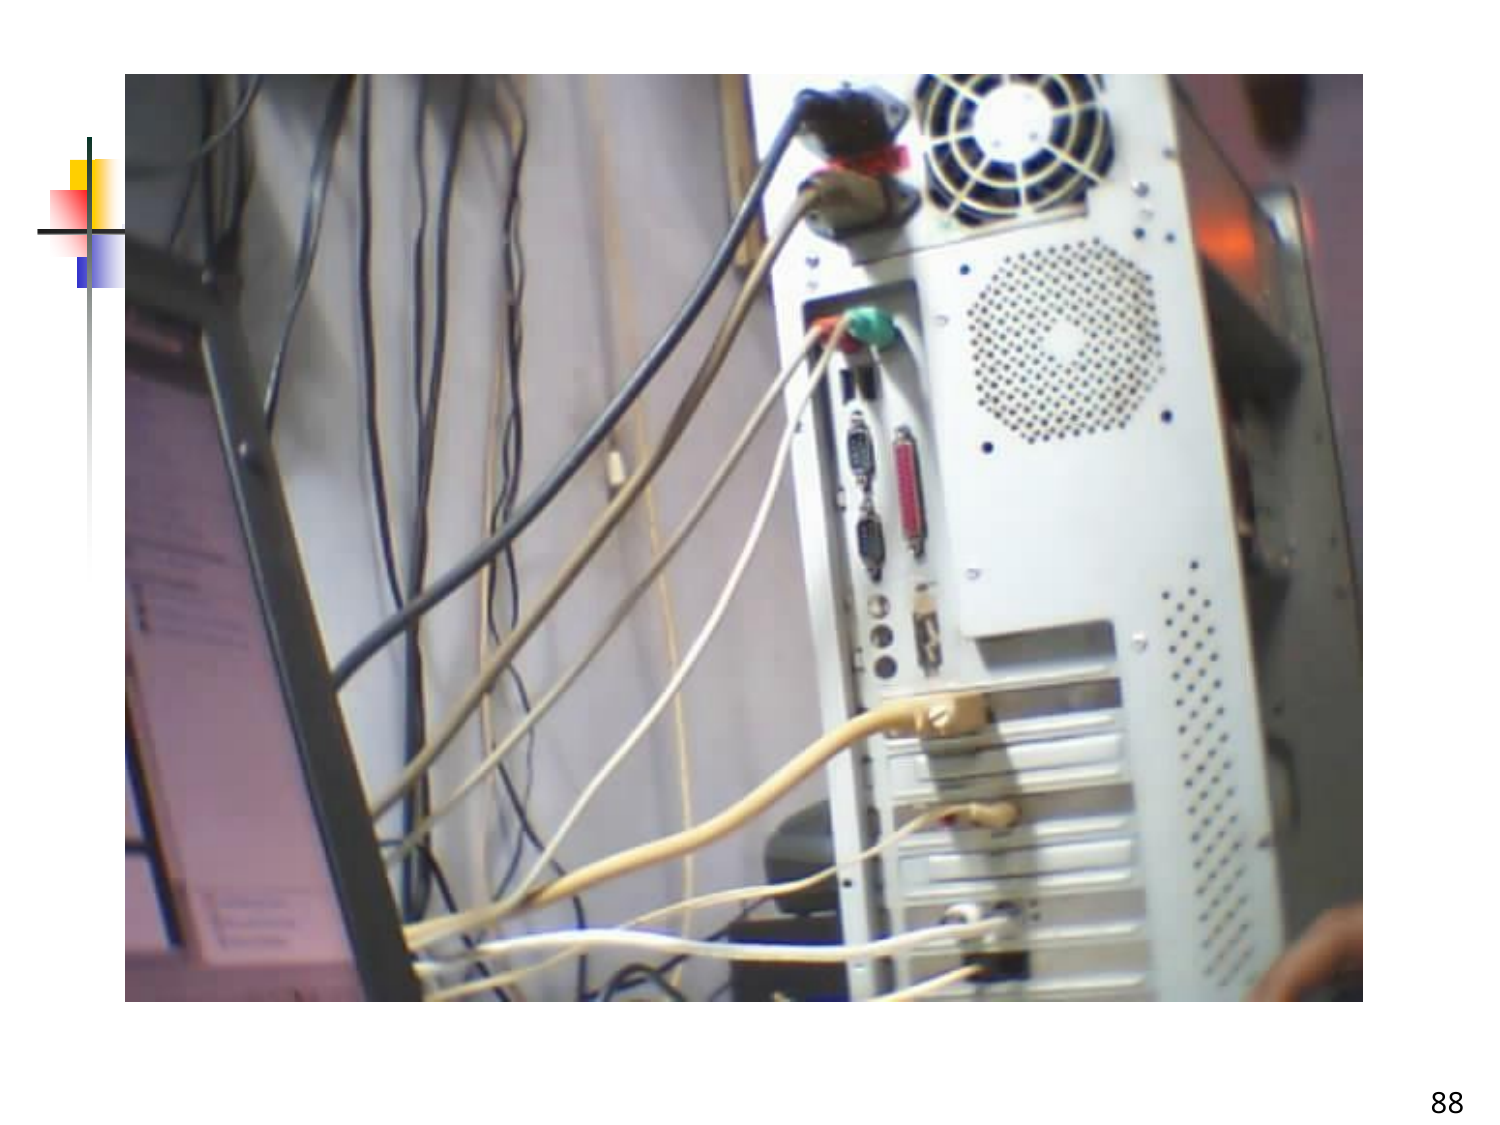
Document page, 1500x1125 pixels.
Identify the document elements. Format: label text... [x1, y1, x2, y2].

text_box 88 [1424, 1081, 1469, 1125]
picture [37, 74, 1387, 1003]
